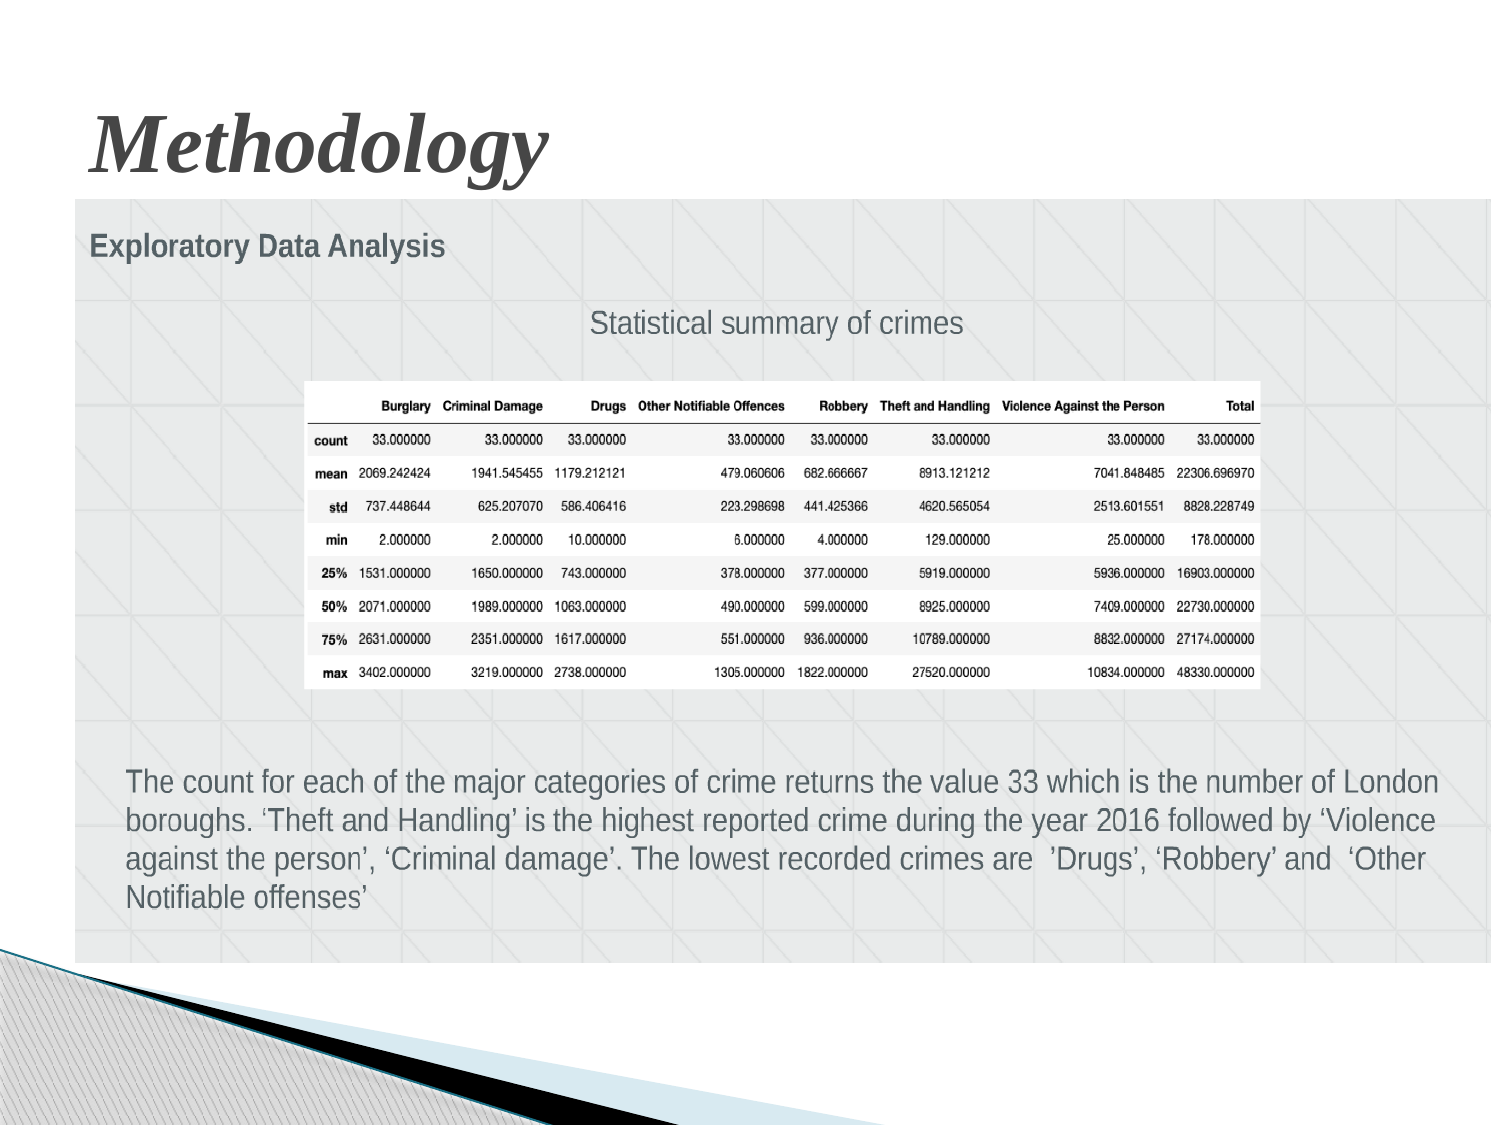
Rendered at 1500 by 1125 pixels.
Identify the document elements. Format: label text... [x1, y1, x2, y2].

title Methodology [75, 45, 1425, 199]
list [74, 199, 1491, 963]
